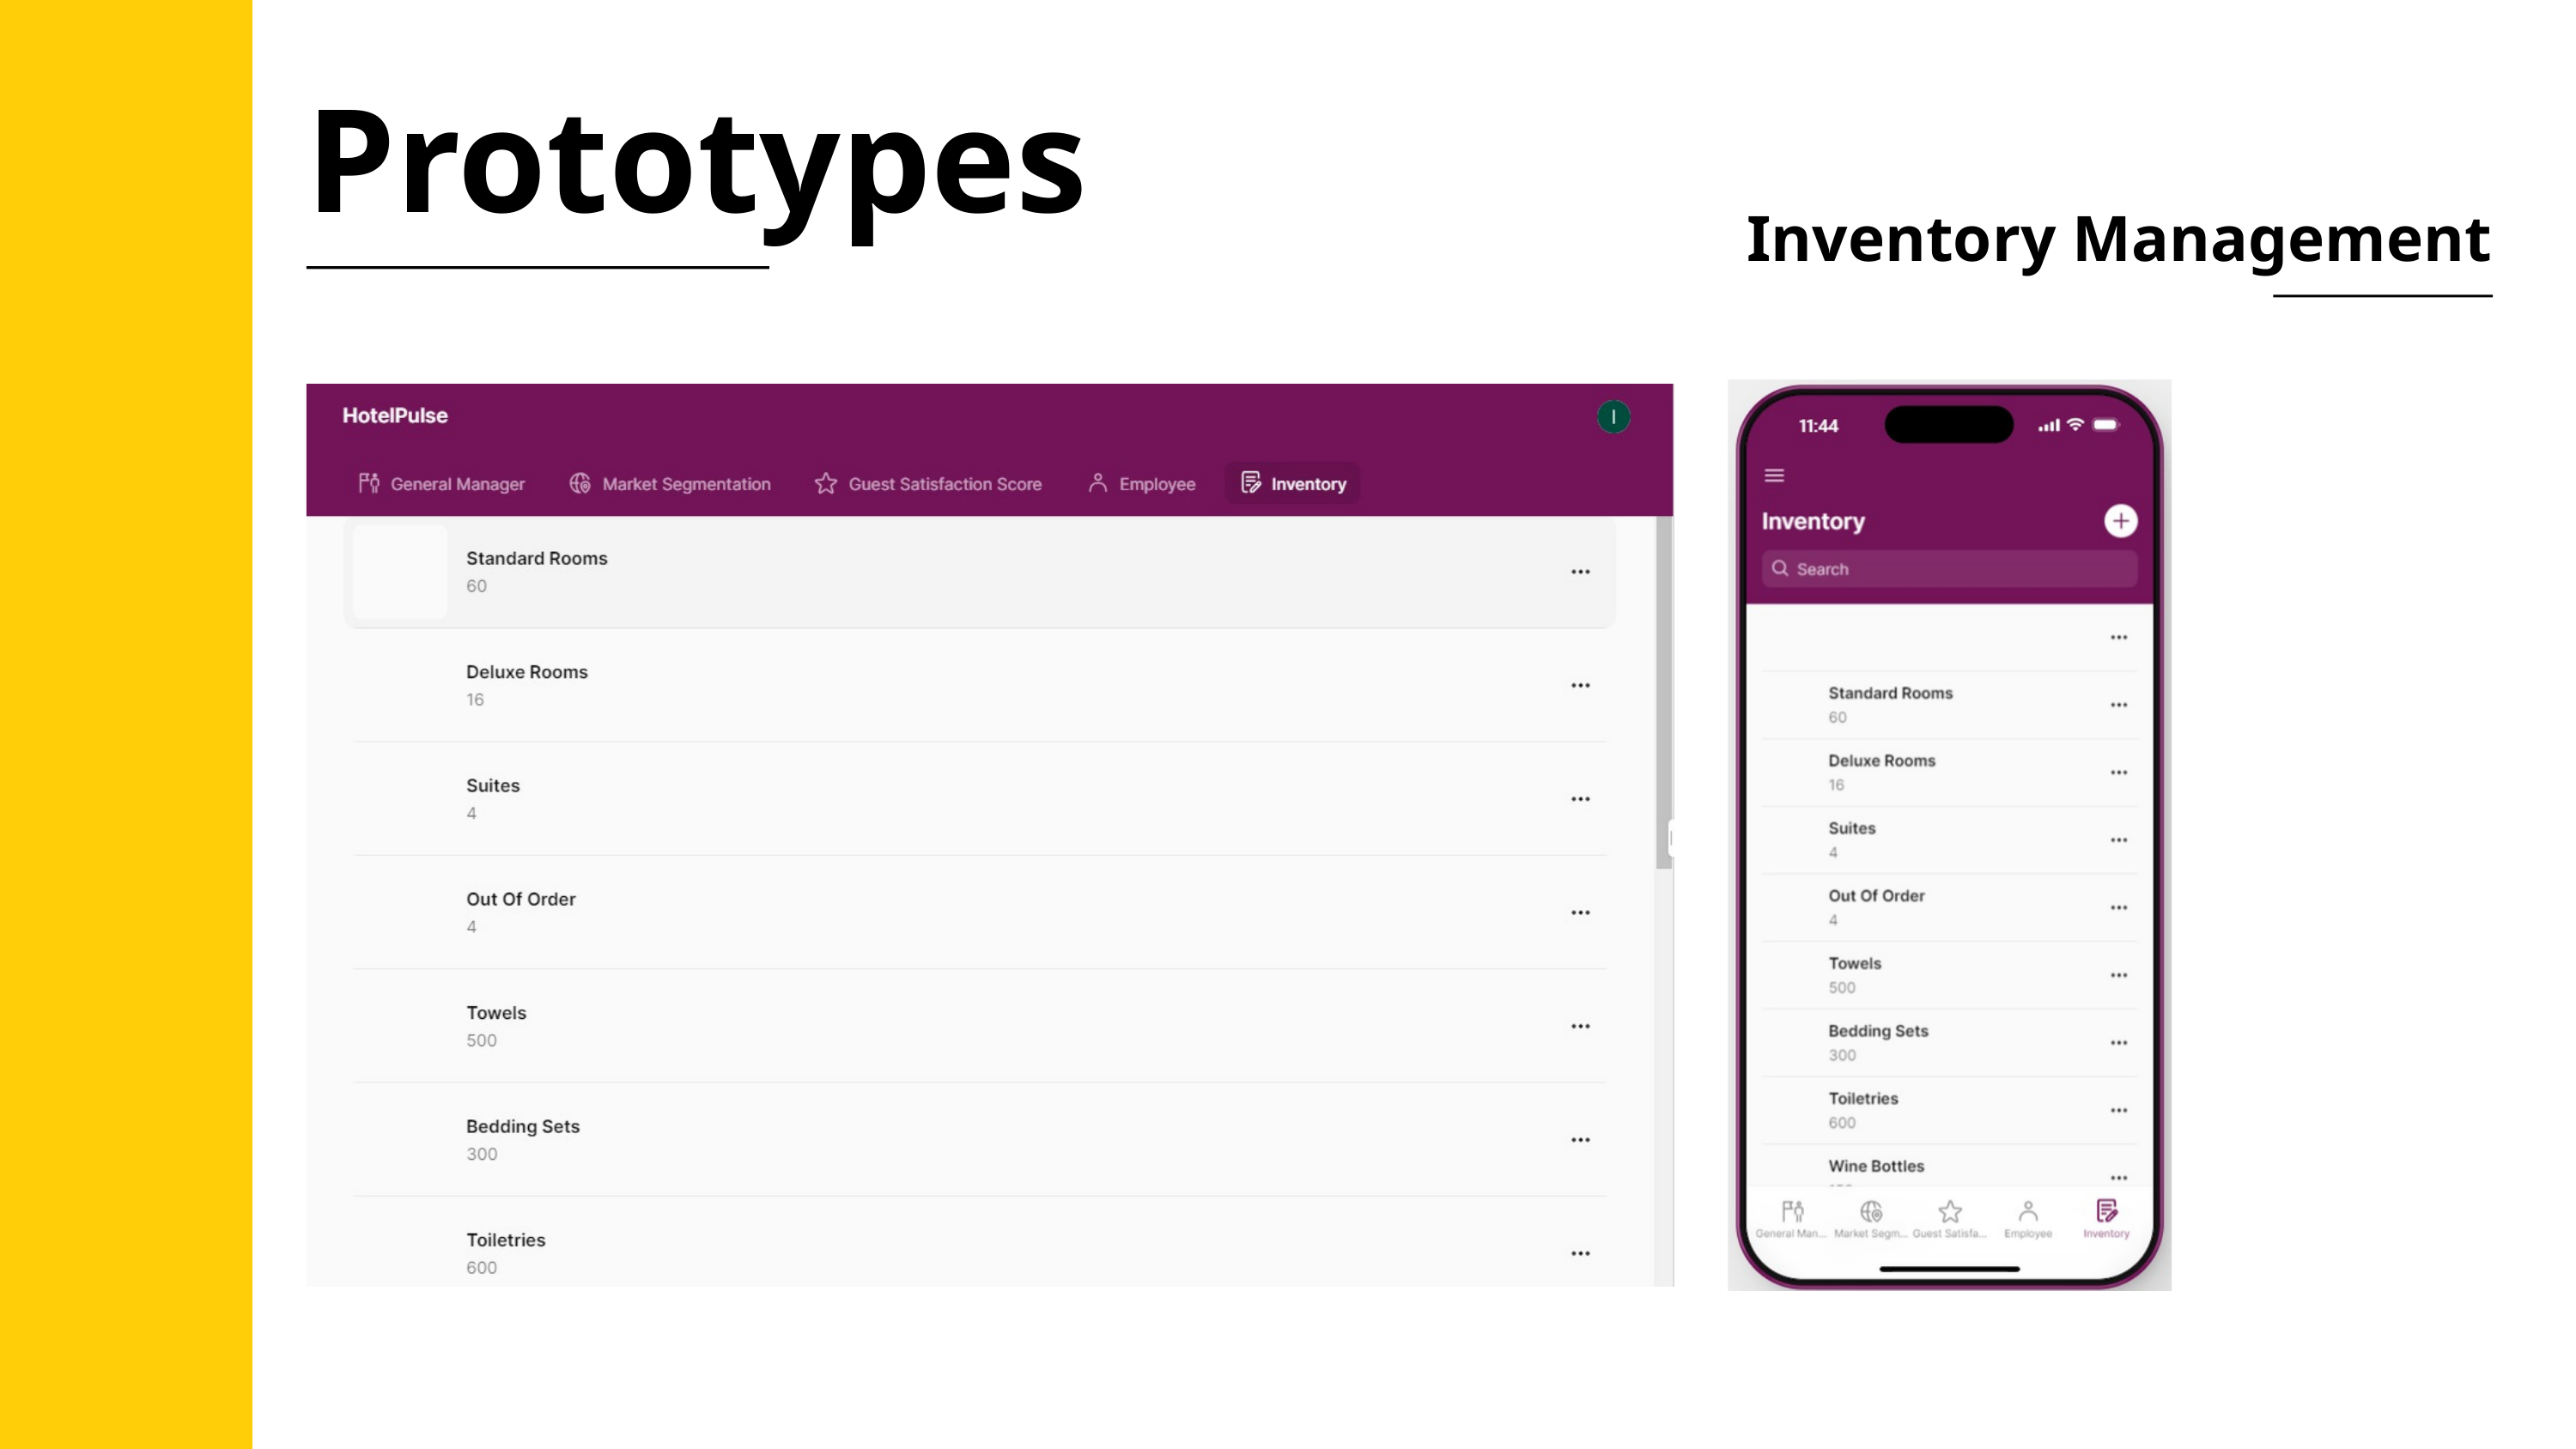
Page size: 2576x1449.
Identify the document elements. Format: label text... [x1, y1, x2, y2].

text_box [1728, 379, 2172, 1291]
text_box Prototypes [306, 98, 1722, 242]
text_box Inventory Management [1513, 210, 2494, 274]
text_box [0, 596, 850, 852]
text_box [306, 384, 1674, 1287]
